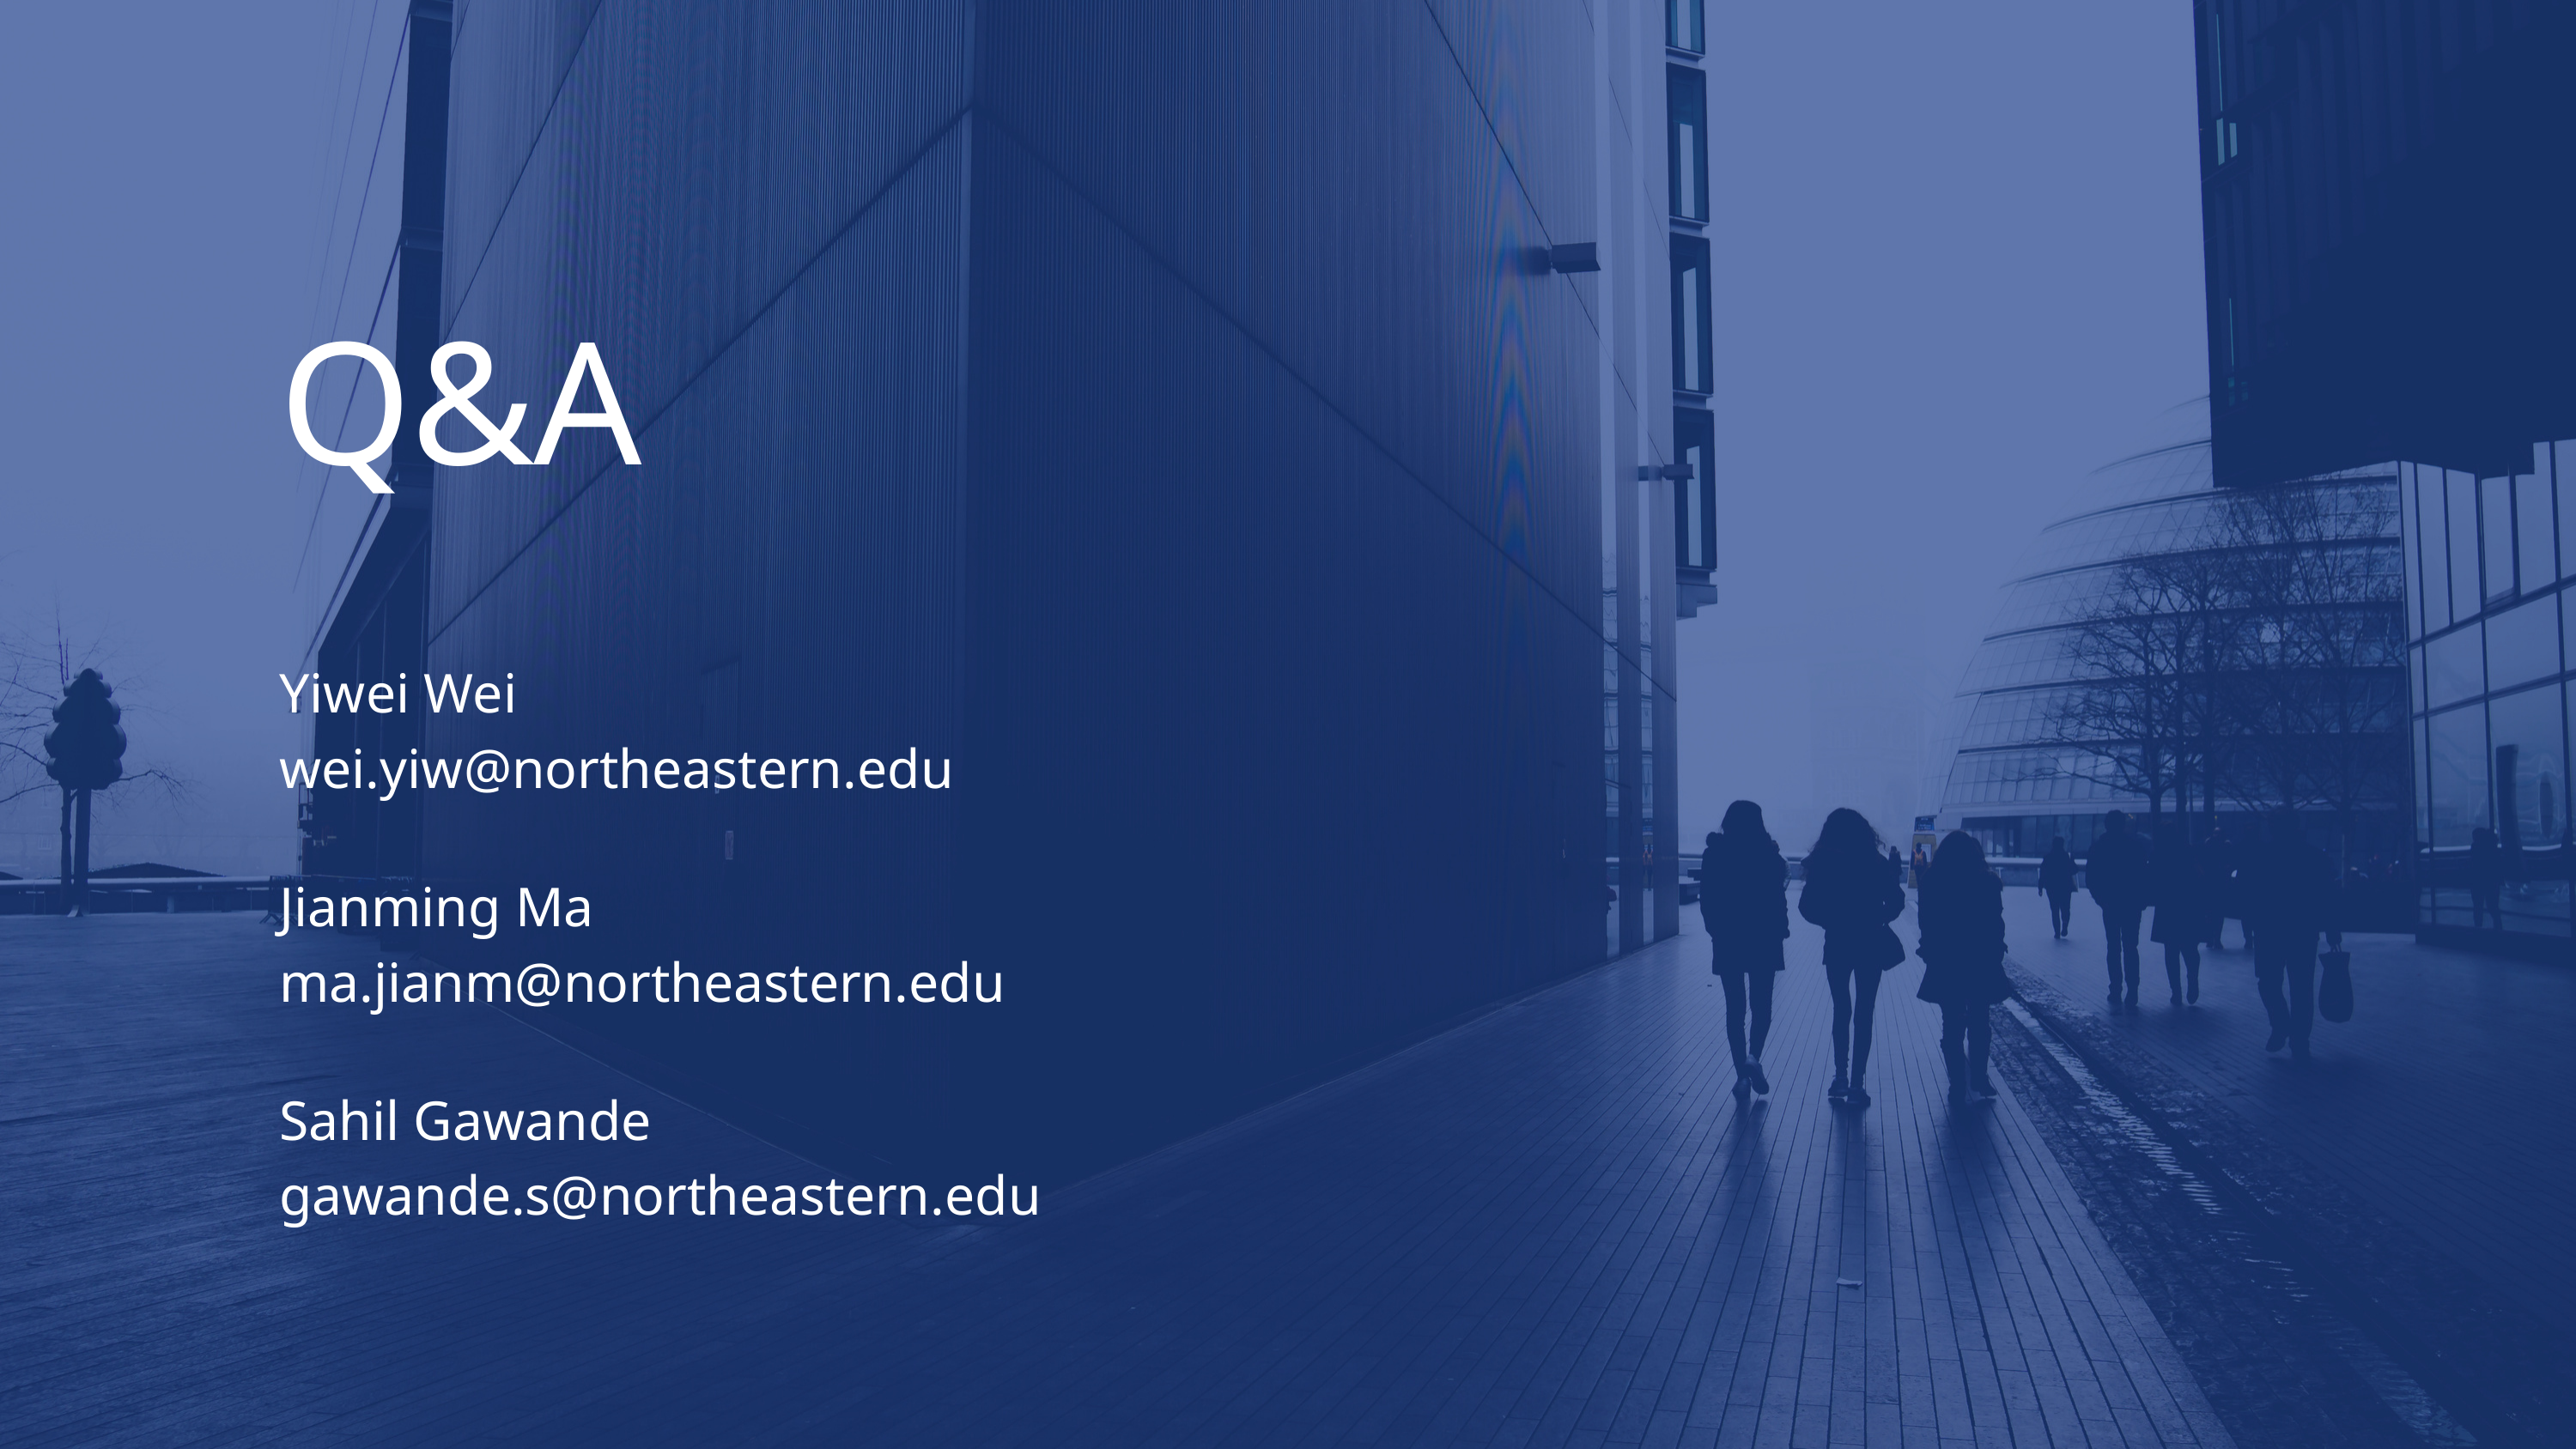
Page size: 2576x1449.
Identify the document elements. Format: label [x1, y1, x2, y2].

text_box [279, 311, 1334, 1222]
picture [0, 0, 2576, 1449]
